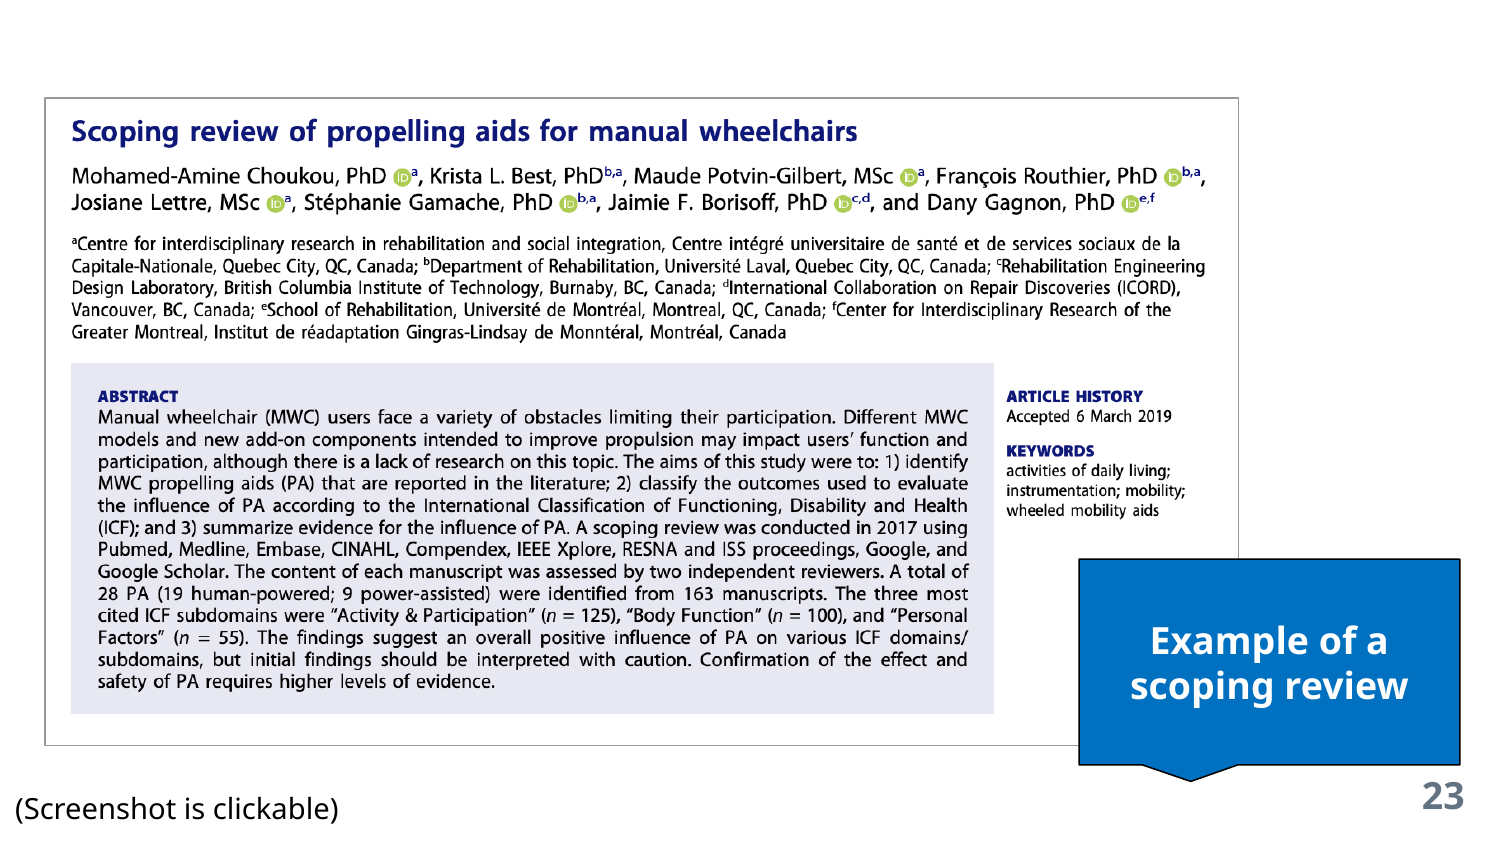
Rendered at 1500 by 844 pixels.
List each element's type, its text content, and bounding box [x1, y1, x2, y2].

text_box Example of a scoping review [1079, 559, 1460, 782]
text_box (Screenshot is clickable) [0, 764, 410, 841]
picture [45, 98, 1238, 746]
slide_number ‹#› [1389, 764, 1480, 830]
